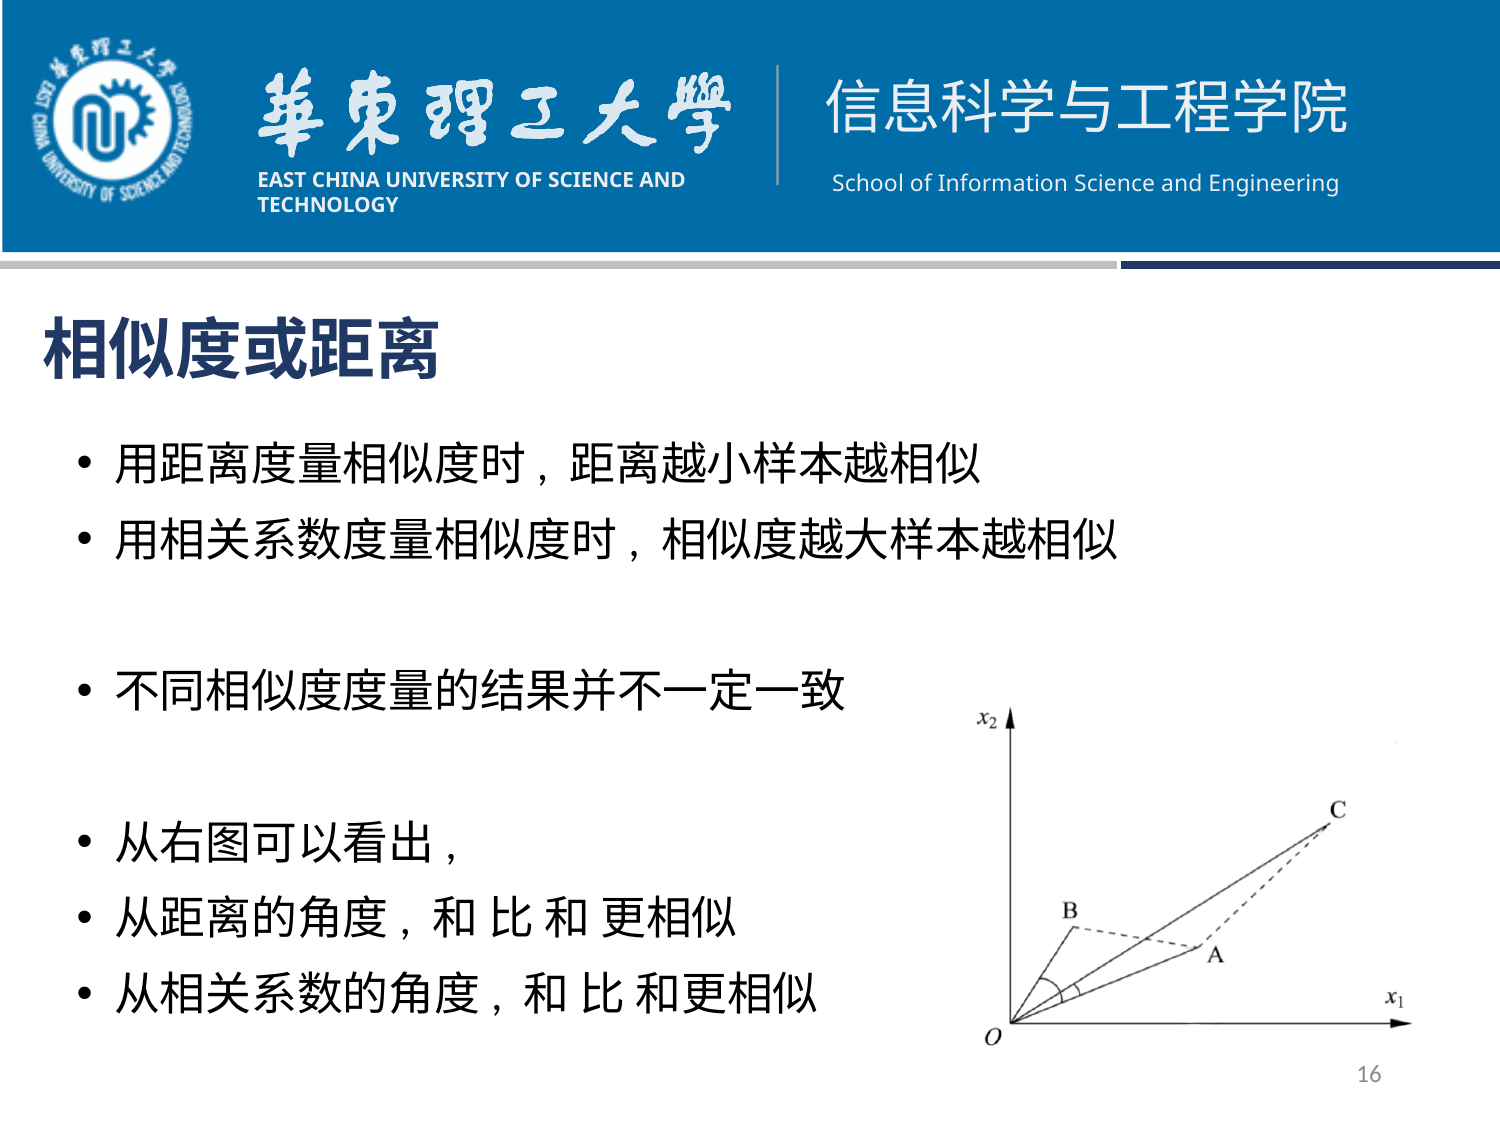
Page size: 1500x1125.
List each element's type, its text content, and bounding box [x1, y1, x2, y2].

slide_number 16 [1059, 1063, 1397, 1103]
text_box 相似度或距离 [30, 270, 1412, 434]
picture [927, 680, 1471, 1063]
picture [22, 32, 202, 214]
